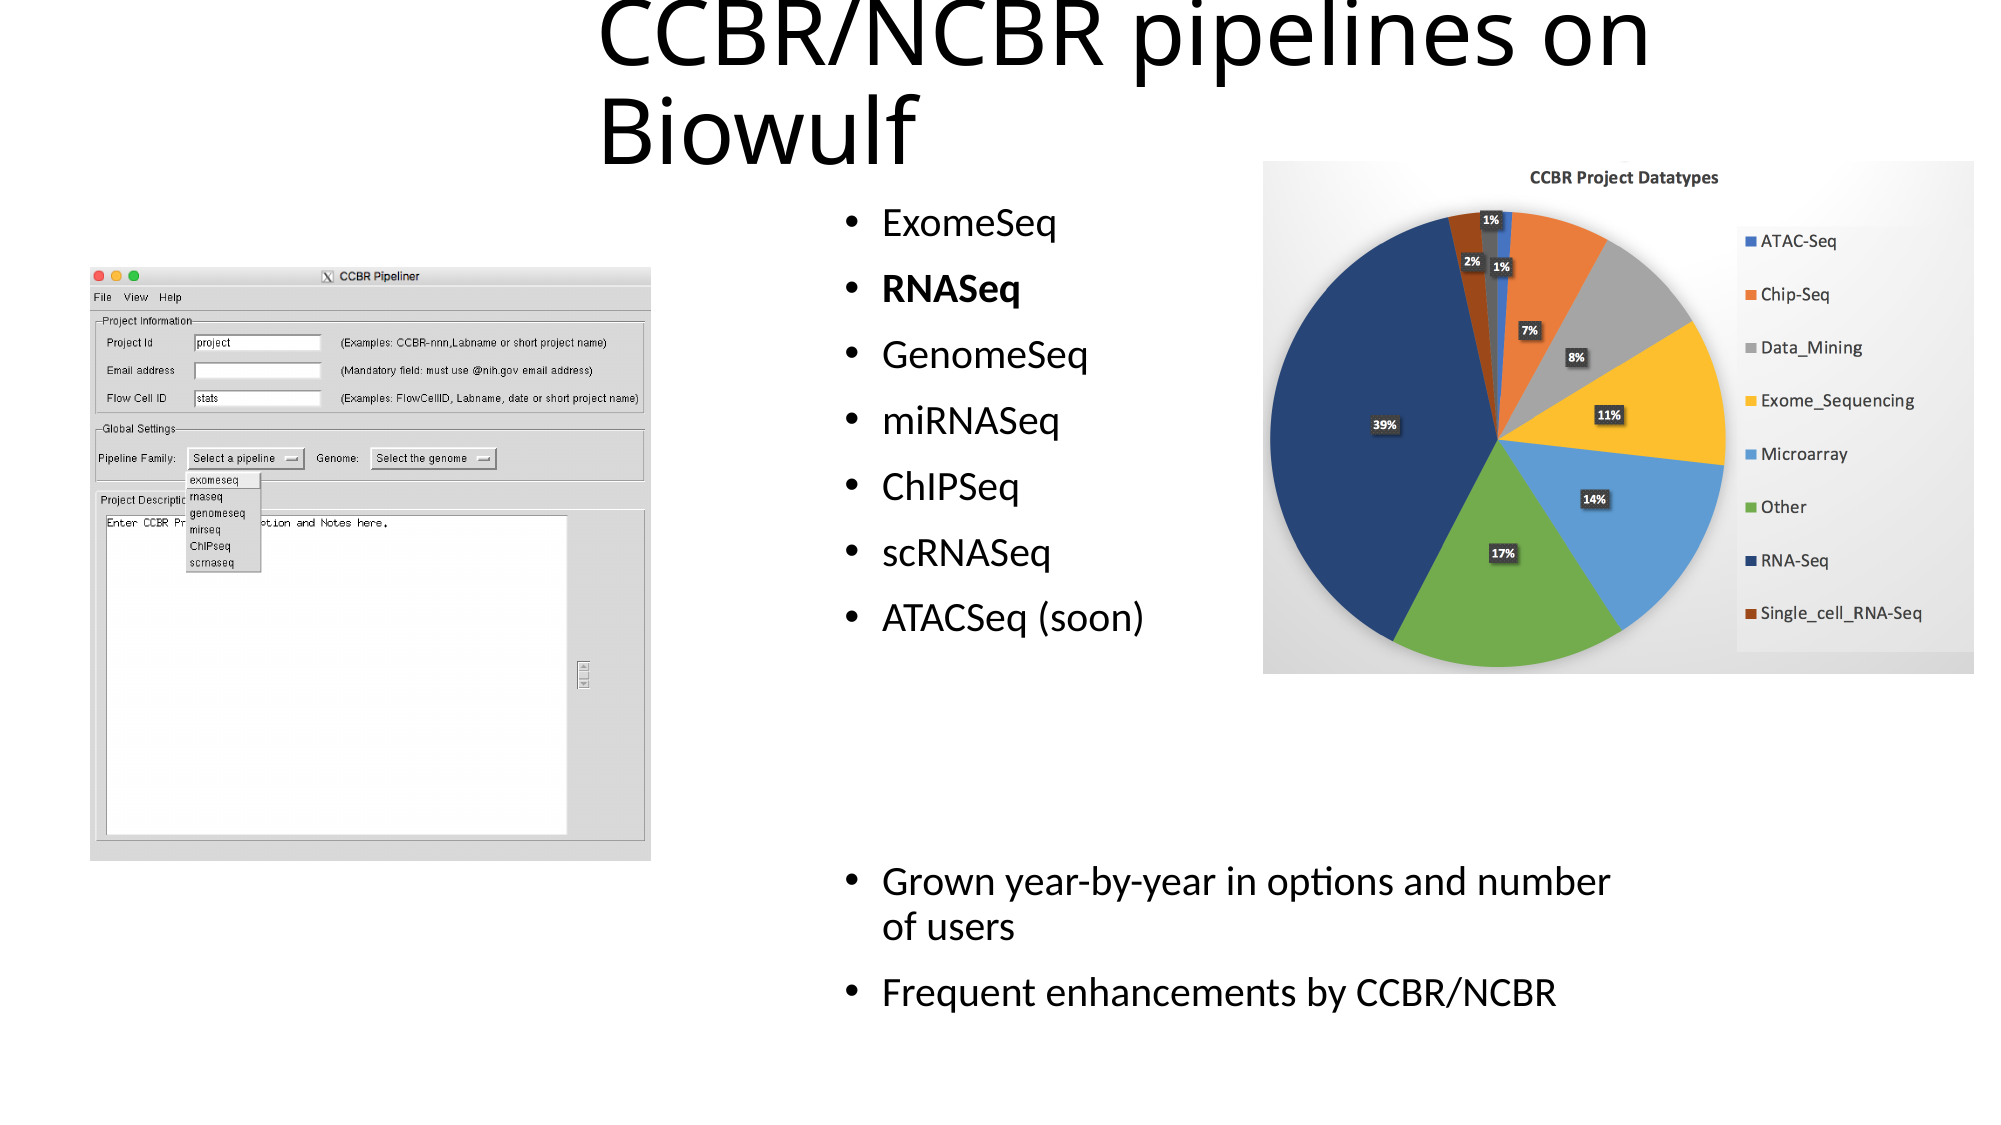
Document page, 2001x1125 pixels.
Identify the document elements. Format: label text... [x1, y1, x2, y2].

title CCBR/NCBR pipelines on Biowulf [581, 0, 1828, 205]
picture [90, 267, 651, 861]
list ExomeSeq RNASeq GenomeSeq miRNASeq ChIPSeq scRNASeq ATACSeq (soon) Grown year-by-year in options and number of users Frequent enhancements by CCBR/NCBR [829, 375, 1647, 973]
picture [1263, 161, 1974, 674]
